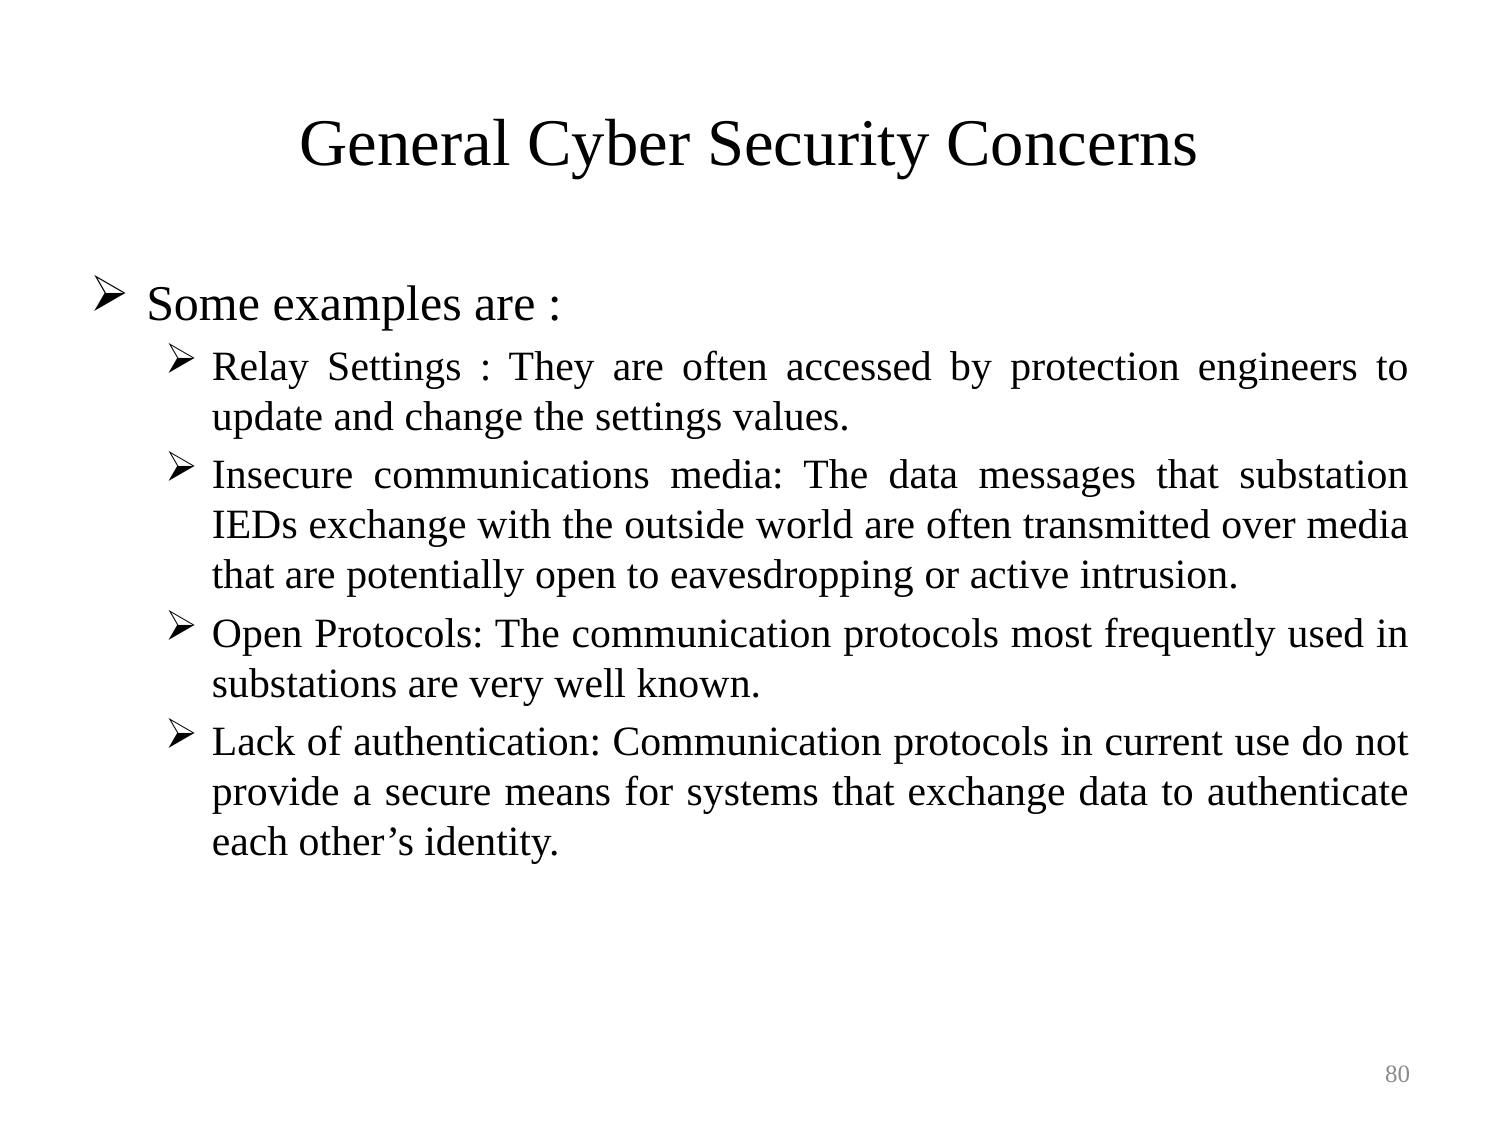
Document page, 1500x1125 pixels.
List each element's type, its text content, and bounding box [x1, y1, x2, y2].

list Some examples are : Relay Settings : They are often accessed by protection engineers to update and change the settings values. Insecure communications media: The data messages that substation IEDs exchange with the outside world are often transmitted over media that are potentially open to eavesdropping or active intrusion. Open Protocols: The communication protocols most frequently used in substations are very well known. Lack of authentication: Communication protocols in current use do not provide a secure means for systems that exchange data to authenticate each other’s identity. [75, 262, 1425, 1005]
slide_number 80 [1074, 1042, 1425, 1103]
title General Cyber Security Concerns [75, 45, 1425, 233]
